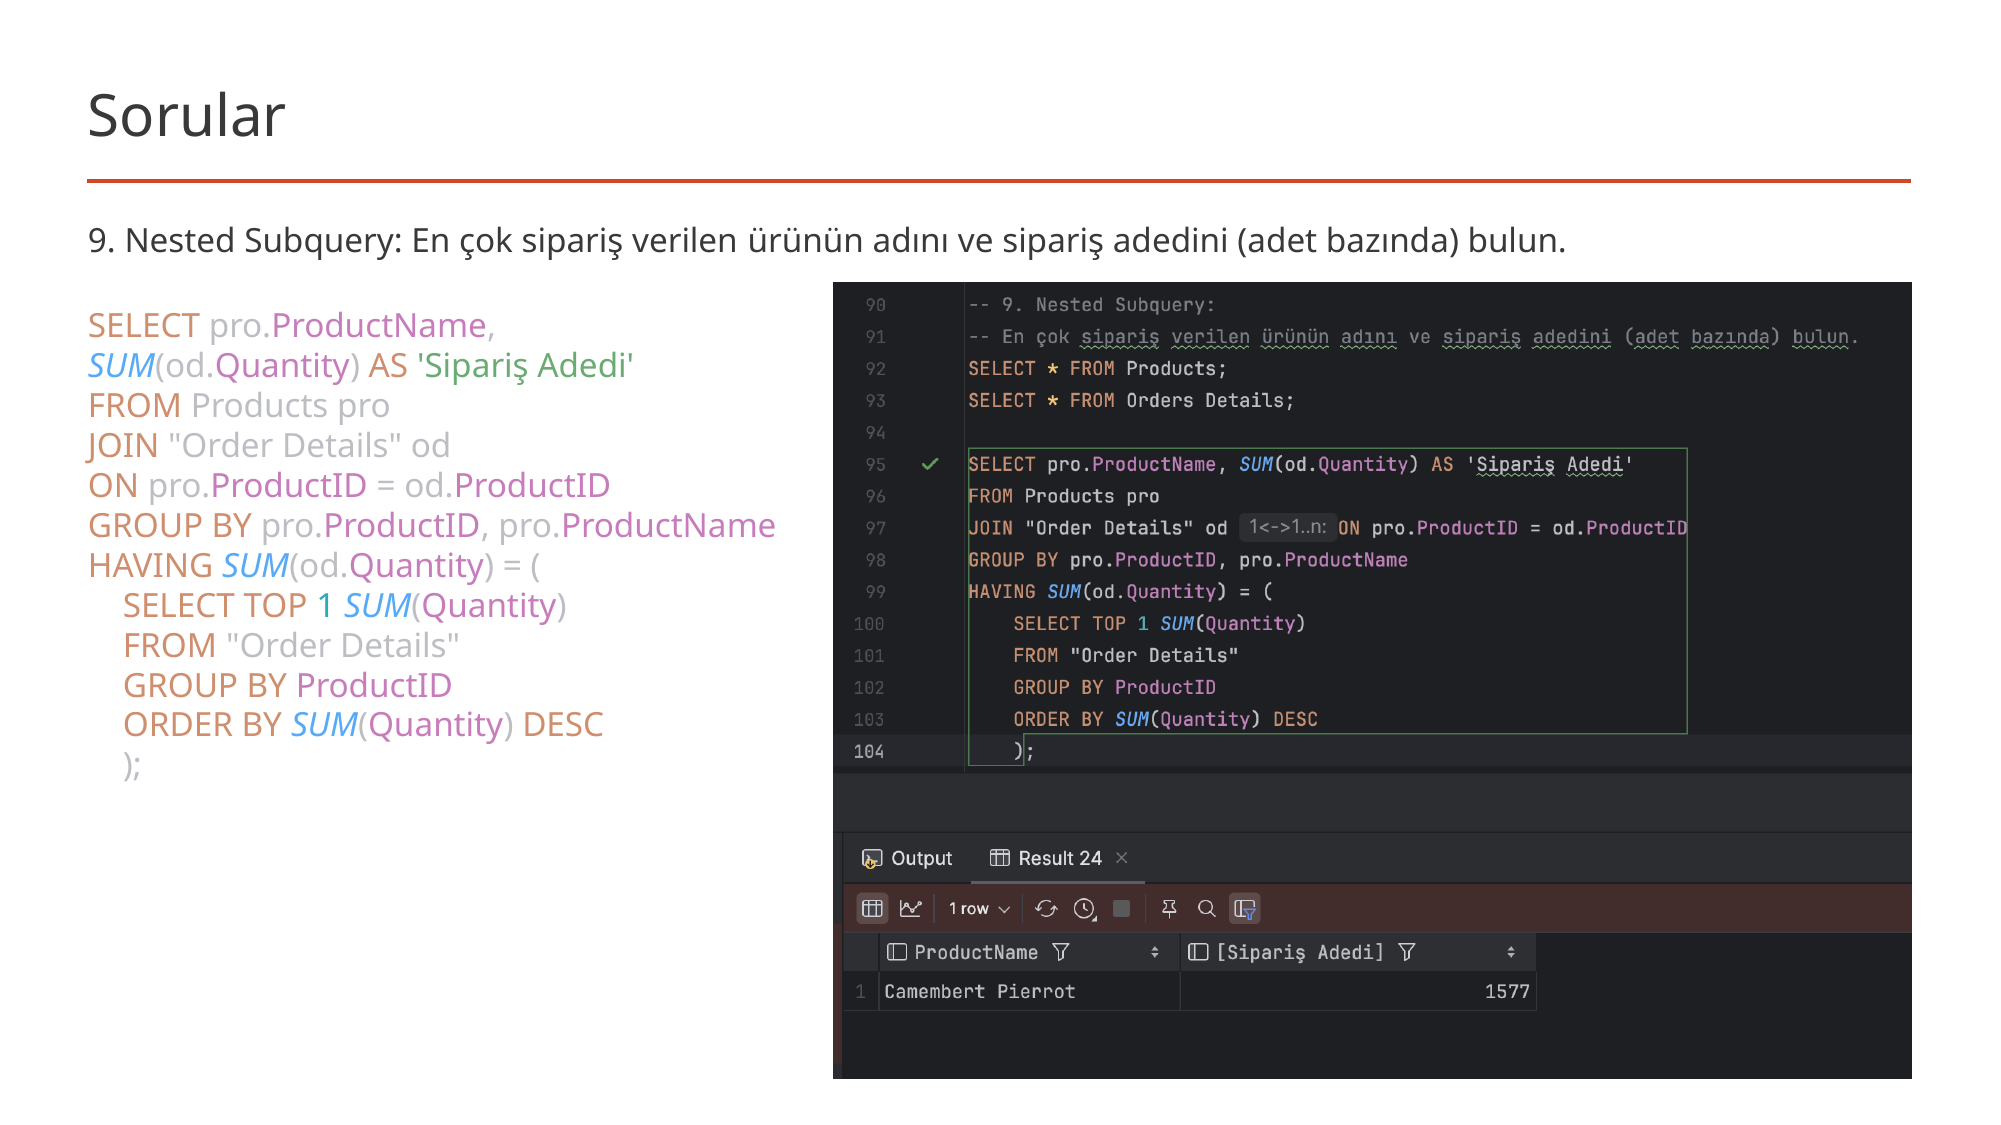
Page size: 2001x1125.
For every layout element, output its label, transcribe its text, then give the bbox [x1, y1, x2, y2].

picture [833, 282, 1912, 1079]
title Sorular [72, 70, 1912, 163]
list 9. Nested Subquery: En çok sipariş verilen ürünün adını ve sipariş adedini (adet bazında) bulun. SELECT pro.ProductName, SUM(od.Quantity) AS 'Sipariş Adedi' FROM Products pro JOIN "Order Details" od ON pro.ProductID = od.ProductID GROUP BY pro.ProductID, pro.ProductName HAVING SUM(od.Quantity) = ( SELECT TOP 1 SUM(Quantity) FROM "Order Details" GROUP BY ProductID ORDER BY SUM(Quantity) DESC ); [72, 211, 1912, 967]
